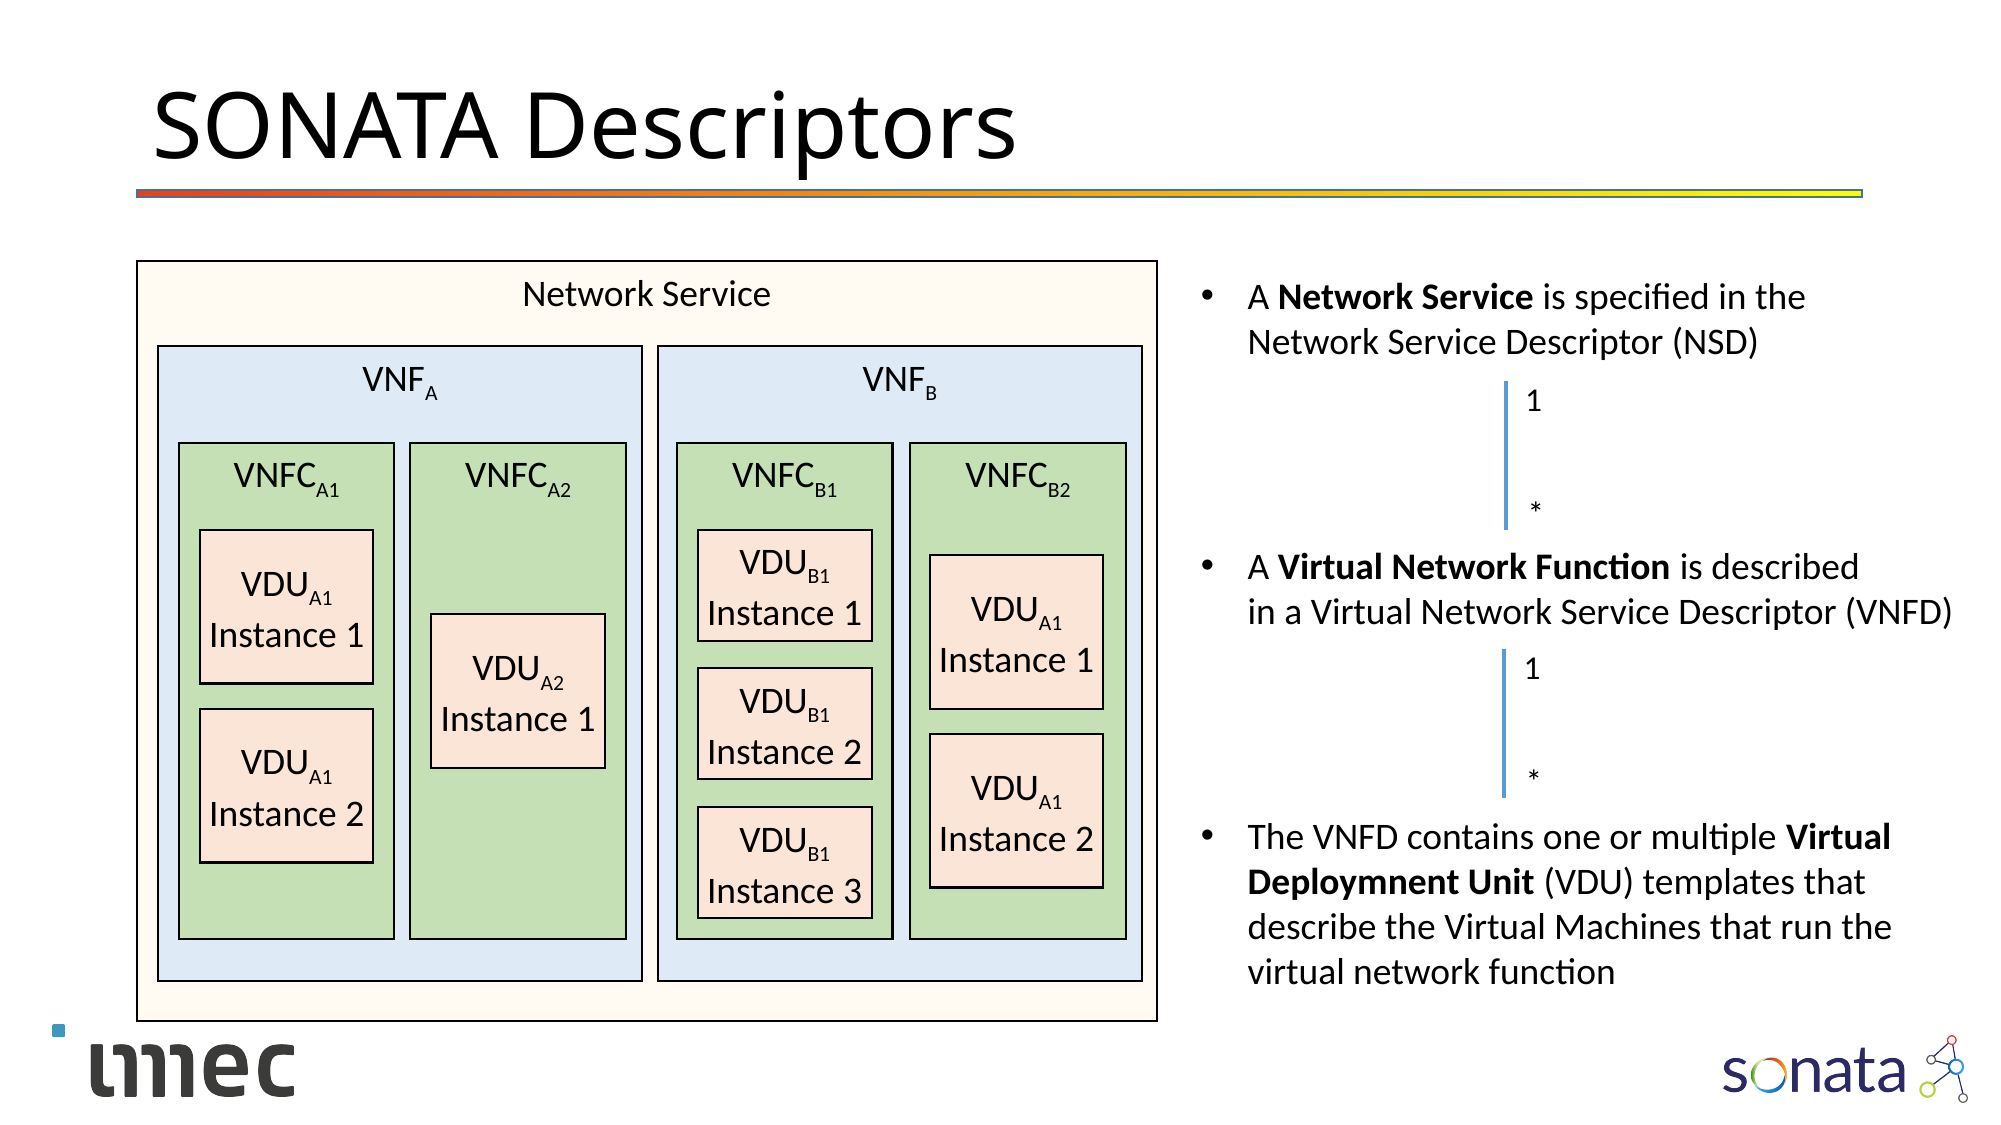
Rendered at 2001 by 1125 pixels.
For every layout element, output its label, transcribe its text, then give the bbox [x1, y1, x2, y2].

text_box VNFCB2 [909, 442, 1127, 940]
picture [52, 1024, 294, 1097]
text_box VDUA1 Instance 1 [199, 529, 374, 685]
text_box VDUA1 Instance 1 [929, 554, 1104, 710]
text_box VNFA [157, 345, 643, 982]
text_box VNFCB1 [676, 442, 894, 940]
text_box VNFCA1 [178, 442, 395, 940]
text_box VDUA1 Instance 2 [929, 733, 1104, 889]
text_box VDUA2 Instance 1 [430, 613, 606, 769]
text_box Network Service [136, 260, 1158, 1022]
text_box VDUB1 Instance 1 [697, 529, 873, 642]
text_box VDUB1 Instance 2 [697, 667, 873, 780]
text_box VDUB1 Instance 3 [697, 806, 873, 919]
picture [1723, 1035, 1968, 1103]
text_box A Network Service is specified in the Network Service Descriptor (NSD) A Virtual Network Function is described in a Virtual Network Service Descriptor (VNFD) The VNFD contains one or multiple Virtual Deploymnent Unit (VDU) templates that describe the Virtual Machines that run the virtual network function [1186, 265, 1969, 1000]
title SONATA Descriptors [137, 59, 1863, 198]
text_box VDUA1 Instance 2 [199, 708, 374, 864]
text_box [1504, 638, 1558, 809]
text_box VNFB [657, 345, 1143, 982]
text_box VNFCA2 [409, 442, 627, 940]
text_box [1506, 370, 1560, 540]
